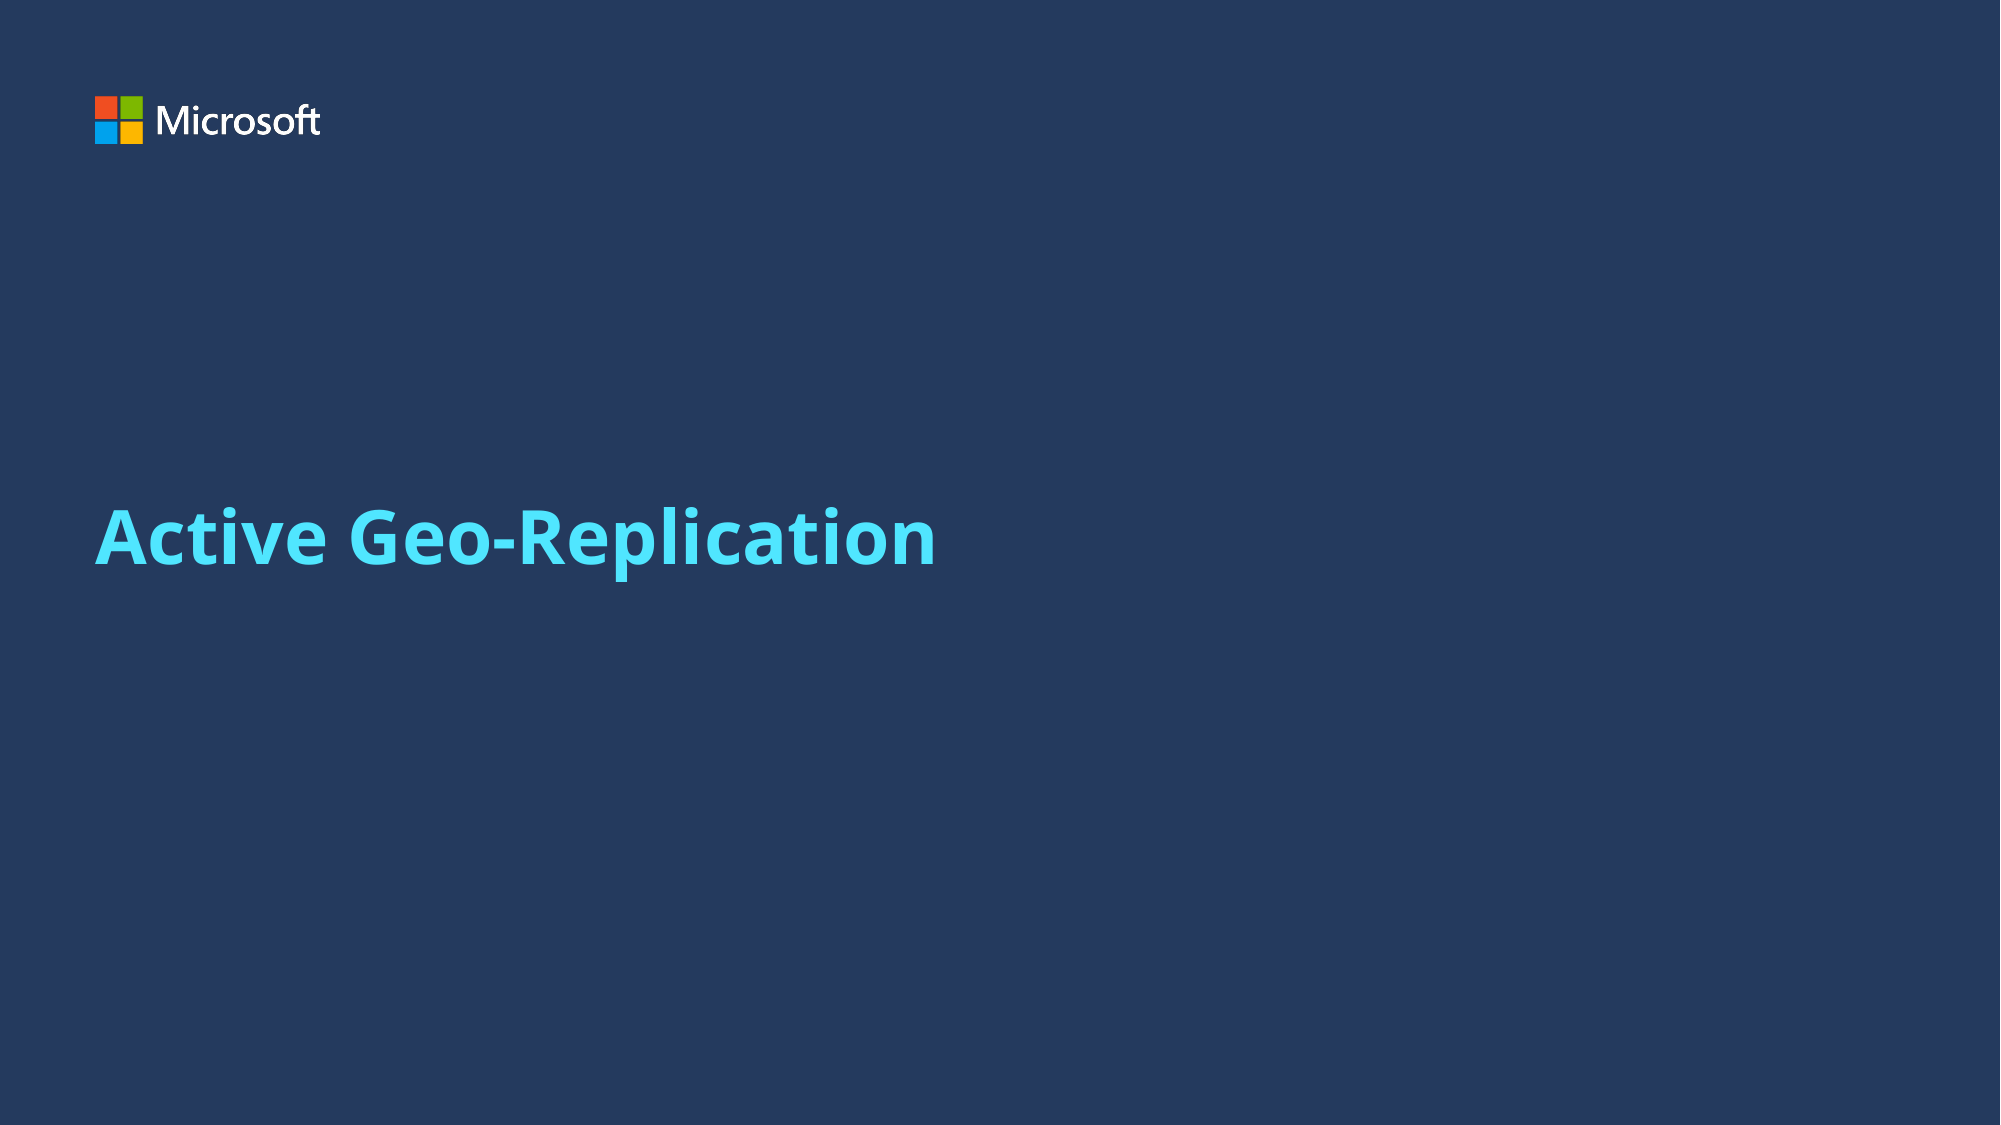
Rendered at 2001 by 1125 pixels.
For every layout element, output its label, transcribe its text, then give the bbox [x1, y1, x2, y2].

title Active Geo-Replication [95, 391, 1596, 580]
picture [95, 96, 320, 144]
